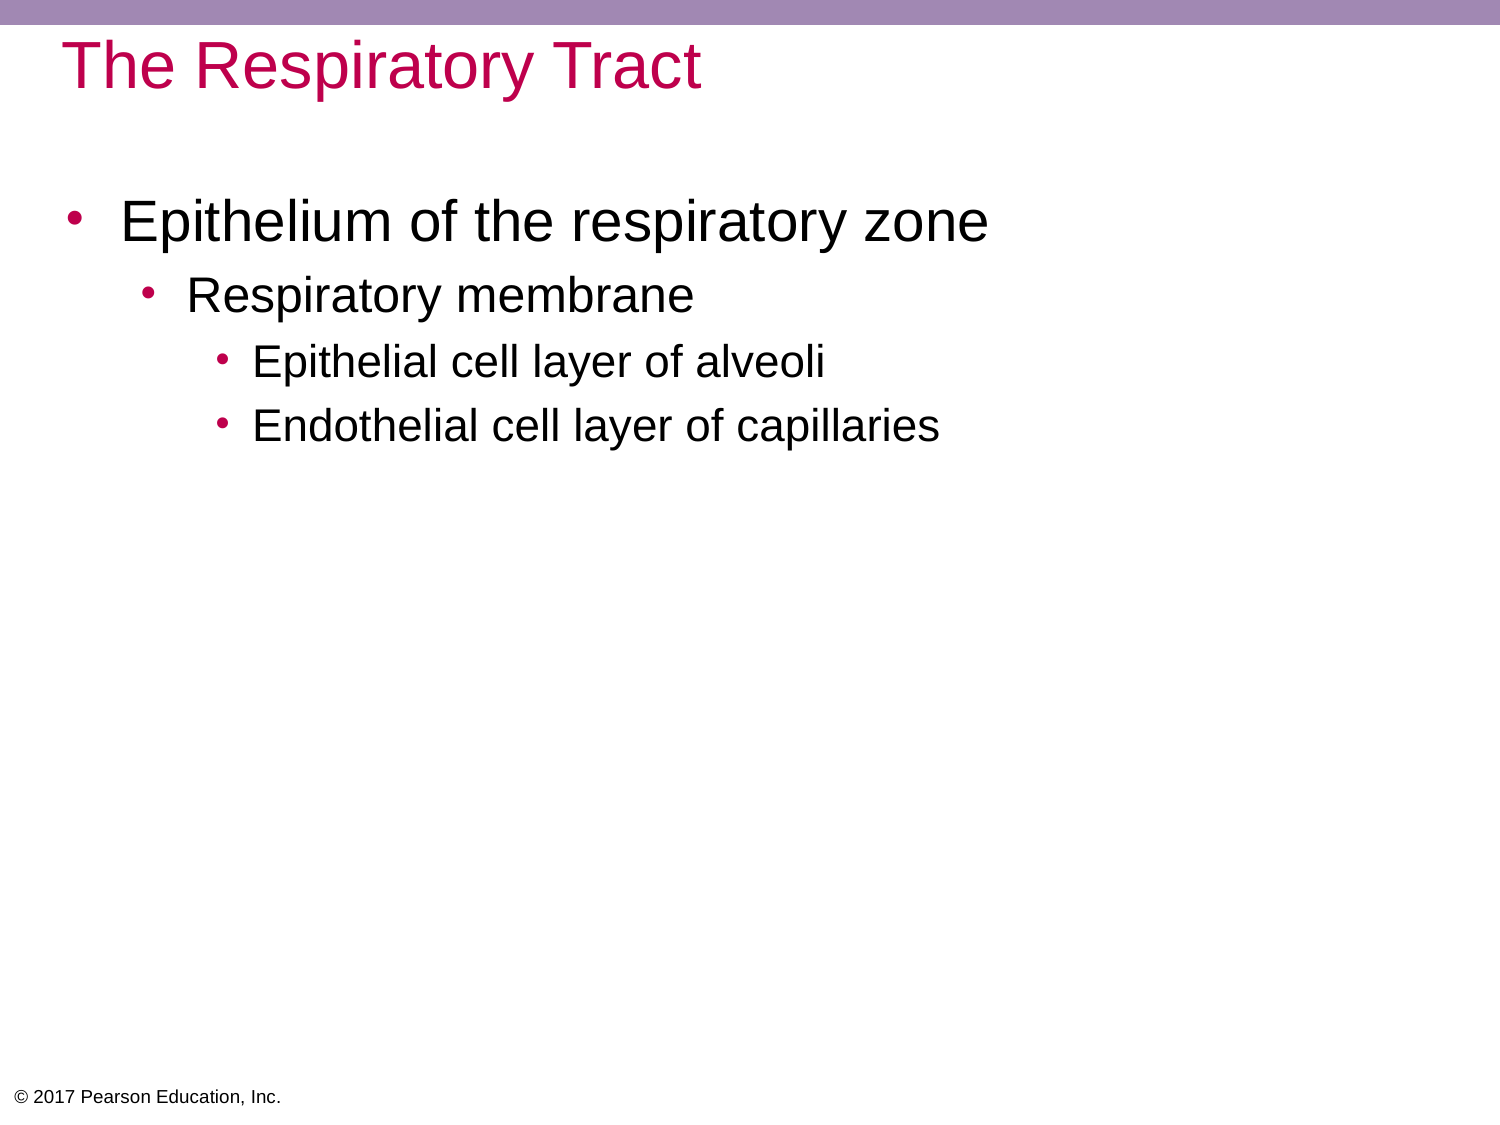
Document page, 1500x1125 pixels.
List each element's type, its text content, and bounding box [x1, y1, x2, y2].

list Epithelium of the respiratory zone Respiratory membrane Epithelial cell layer of alveoli Endothelial cell layer of capillaries [49, 175, 1450, 1038]
title The Respiratory Tract [46, 14, 1500, 110]
